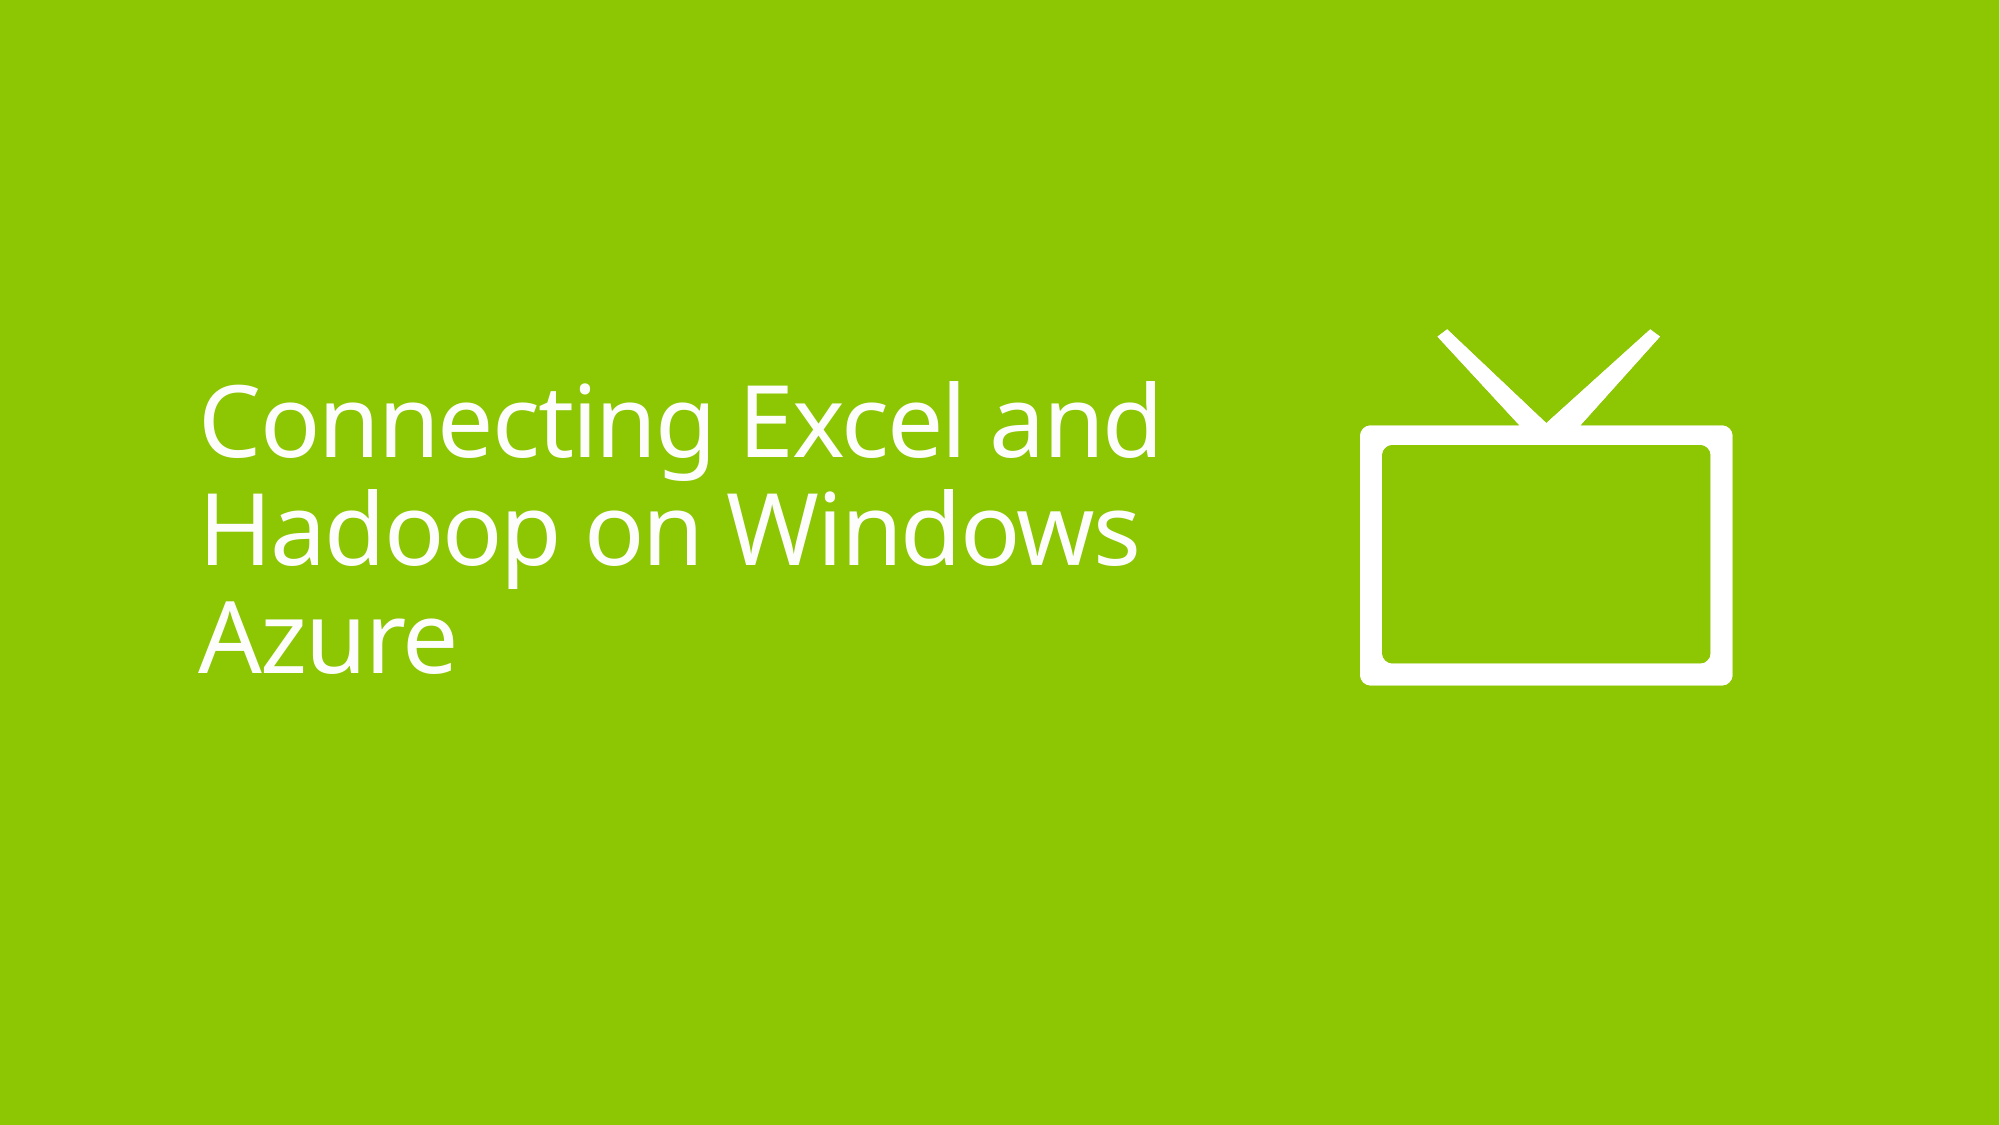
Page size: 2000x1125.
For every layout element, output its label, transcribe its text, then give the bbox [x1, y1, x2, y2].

title Connecting Excel and Hadoop on Windows Azure [198, 408, 1366, 659]
